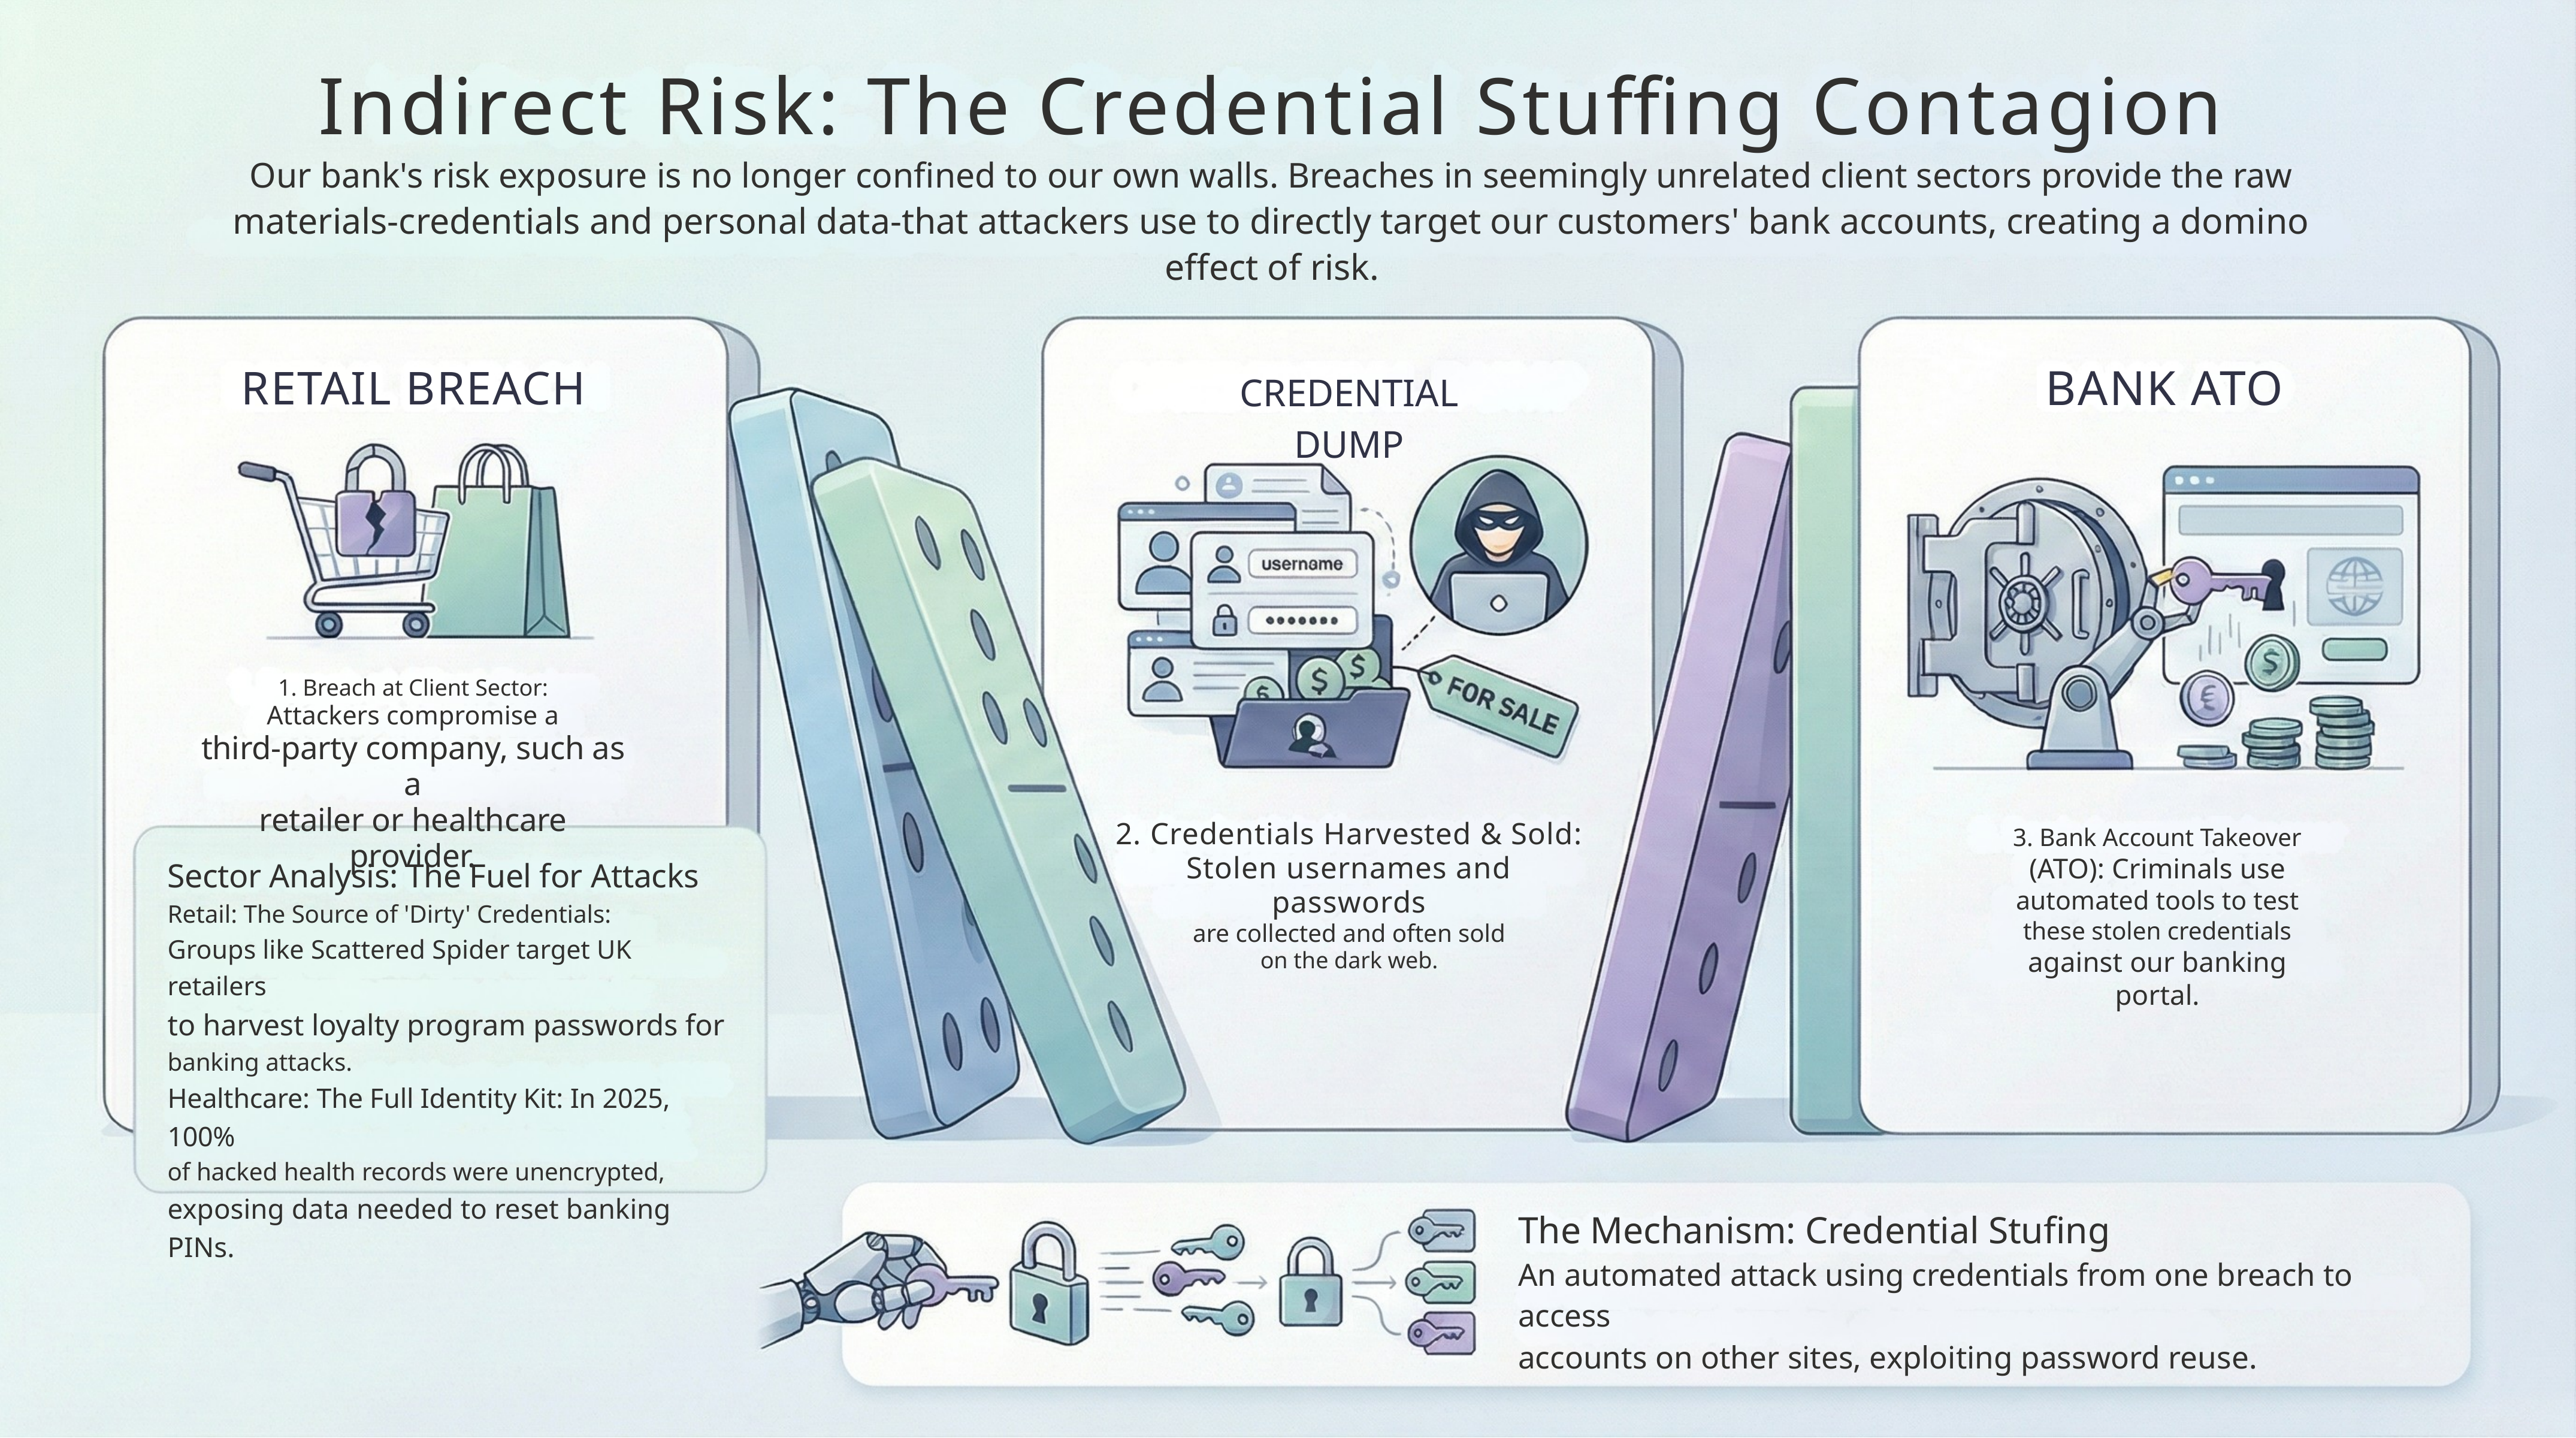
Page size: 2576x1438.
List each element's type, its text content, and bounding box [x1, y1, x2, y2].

text_box The Mechanism: Credential Stufing An automated attack using credentials from one breach to access accounts on other sites, exploiting password reuse. [1518, 1201, 2396, 1375]
text_box BANK ATO [2037, 348, 2291, 415]
text_box Sector Analysis: The Fuel for Attacks Retail: The Source of 'Dirty' Credentials: Groups like Scattered Spider target UK retailers to harvest loyalty program passwords for banking attacks. Healthcare: The Full Identity Kit: In 2025, 100% of hacked health records were unencrypted, exposing data needed to reset banking PINs. [167, 848, 725, 1304]
text_box 2. Credentials Harvested & Sold: Stolen usernames and passwords are collected and often sold on the dark web. [1114, 816, 1585, 973]
text_box RETAIL BREACH [223, 350, 604, 414]
text_box 3. Bank Account Takeover (ATO): Criminals use automated tools to test these stolen credentials against our banking portal. [1997, 821, 2318, 1011]
text_box [0, 0, 2576, 1437]
text_box 1. Breach at Client Sector: Attackers compromise a third-party company, such as a retailer or healthcare provider. [198, 675, 628, 874]
text_box CREDENTIAL DUMP [1190, 362, 1508, 466]
text_box Indirect Risk: The Credential Stuffing Contagion Our bank's risk exposure is no longer confined to our own walls. Breaches in seemingly unrelated client sectors provide the raw materials-credentials and personal data-that attackers use to directly target our customers' bank accounts, creating a domino effect of risk. [189, 48, 2356, 287]
